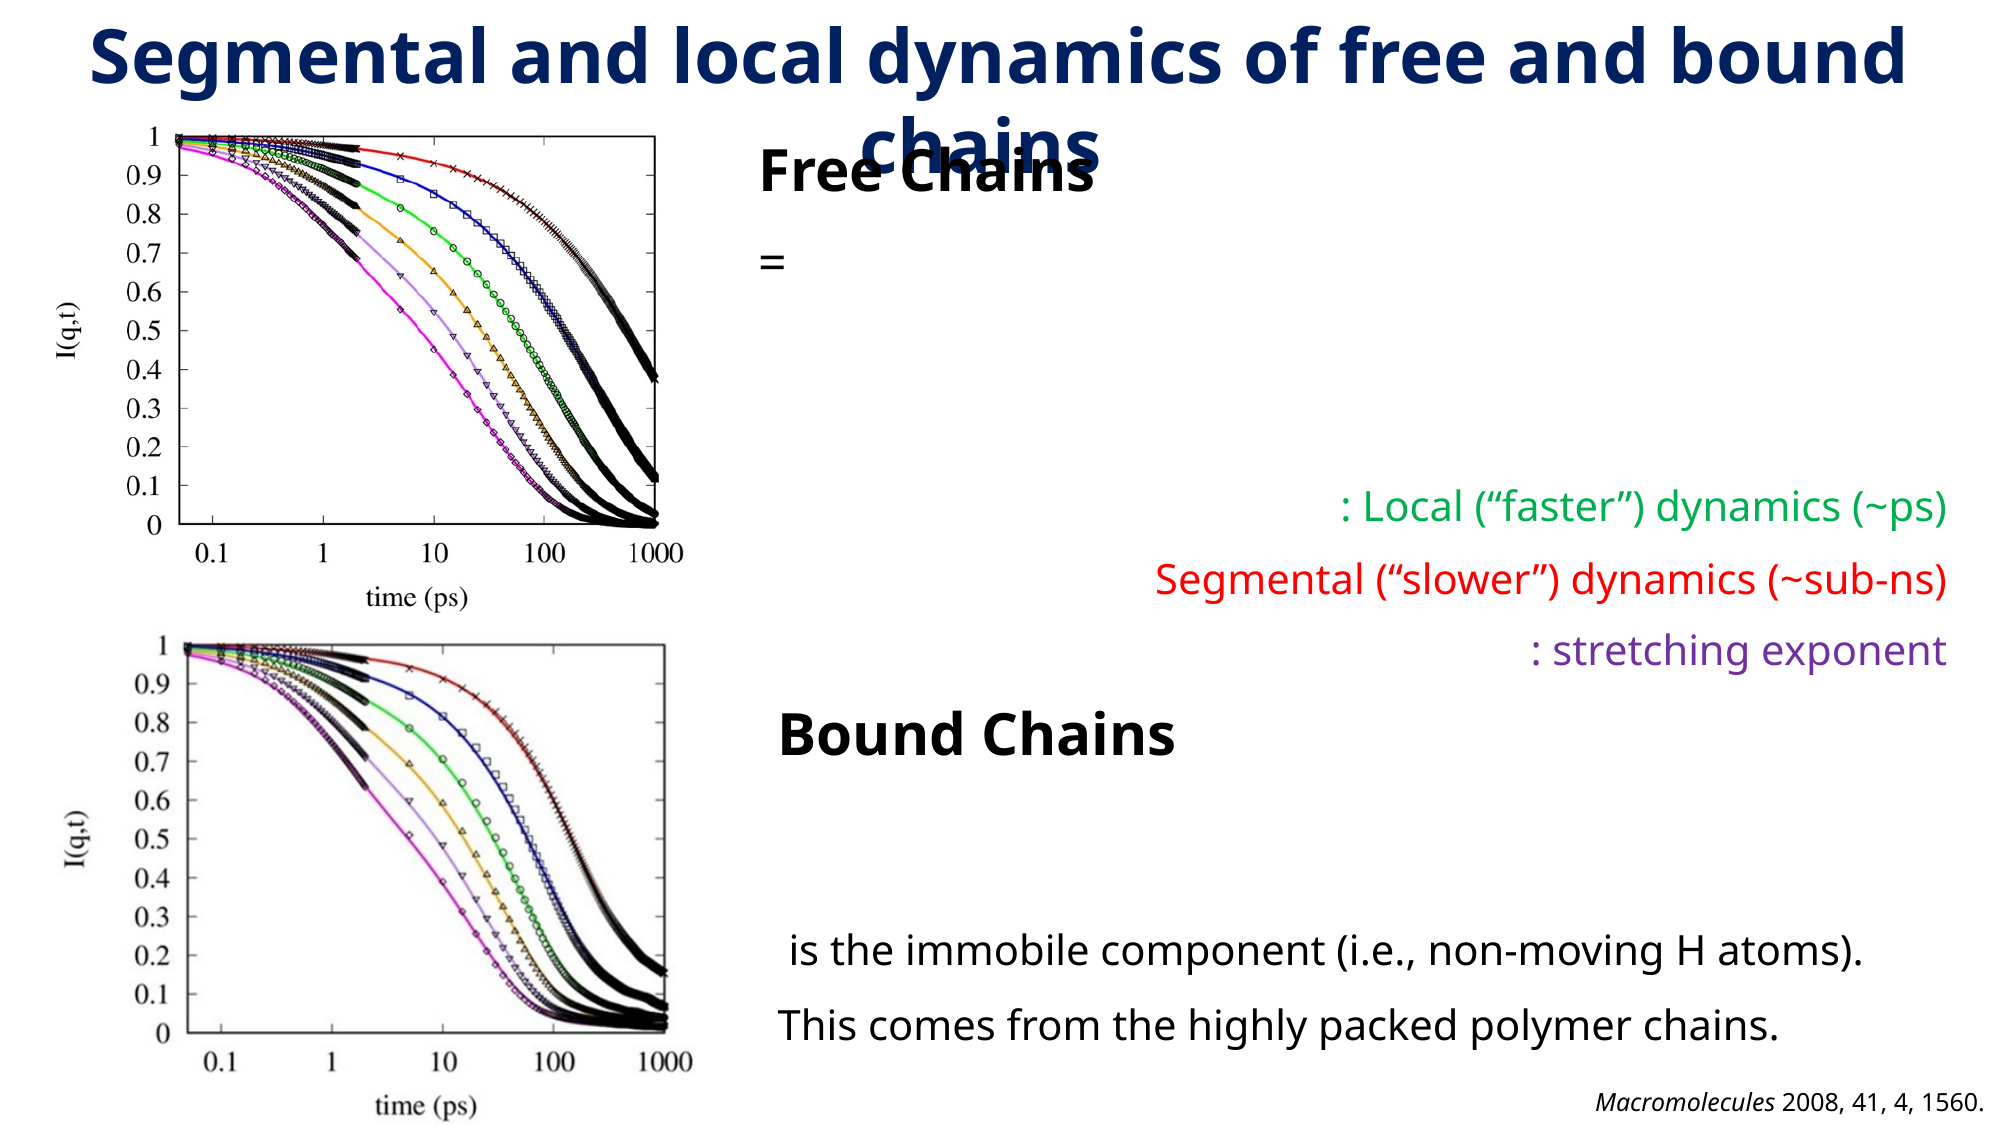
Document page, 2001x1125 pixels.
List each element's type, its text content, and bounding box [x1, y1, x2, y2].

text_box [762, 689, 1963, 1059]
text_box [743, 125, 1962, 682]
text_box Segmental and local dynamics of free and bound chains [0, 0, 2000, 196]
text_box Macromolecules 2008, 41, 4, 1560. [1567, 1079, 2000, 1125]
picture [37, 107, 716, 1125]
